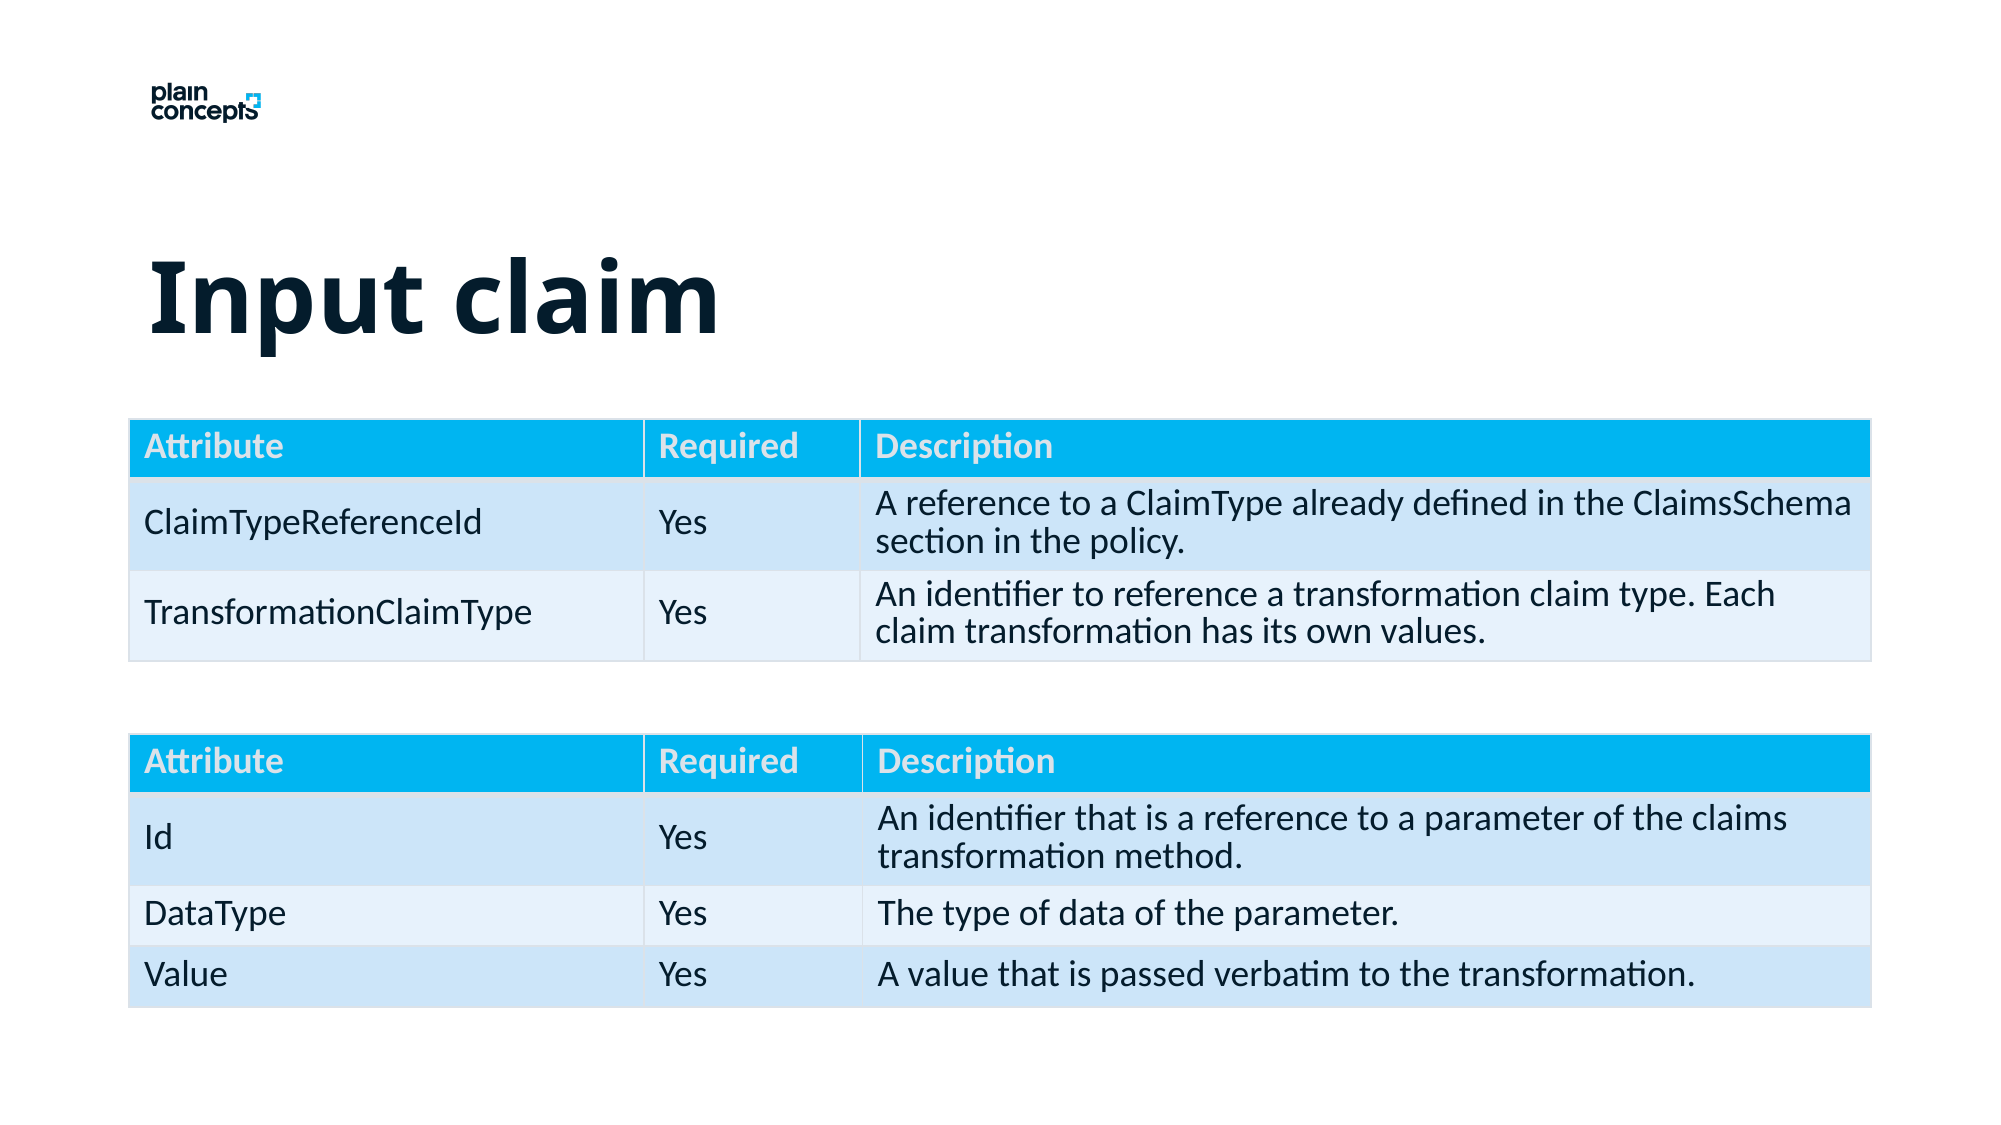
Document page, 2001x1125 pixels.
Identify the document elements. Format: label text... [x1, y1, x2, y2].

table_header Attribute [130, 735, 643, 792]
table_header Attribute [130, 420, 643, 477]
table_header Description [861, 420, 1870, 477]
table_header Required [645, 420, 859, 477]
table_header Description [863, 735, 1870, 792]
table_cell An identifier that is a reference to a parameter of the claims transformation method. [863, 798, 1870, 885]
table_cell Yes [645, 947, 862, 1006]
table_cell Value [130, 947, 643, 1006]
table_cell A value that is passed verbatim to the transformation. [863, 947, 1870, 1006]
table_cell Yes [645, 571, 859, 660]
table_cell Yes [645, 798, 862, 885]
table_cell An identifier to reference a transformation claim type. Each claim transformation has its own values. [861, 571, 1870, 660]
table_cell A reference to a ClaimType already defined in the ClaimsSchema section in the policy. [861, 483, 1870, 570]
table_cell Id [130, 798, 643, 885]
table_cell Yes [645, 886, 862, 945]
picture [124, 58, 288, 147]
table_cell The type of data of the parameter. [863, 886, 1870, 945]
list Input claim [149, 247, 1827, 330]
table_header Required [645, 735, 862, 792]
table_cell ClaimTypeReferenceId [130, 483, 643, 570]
table_cell Yes [645, 483, 859, 570]
table_cell TransformationClaimType [130, 571, 643, 660]
table_cell DataType [130, 886, 643, 945]
